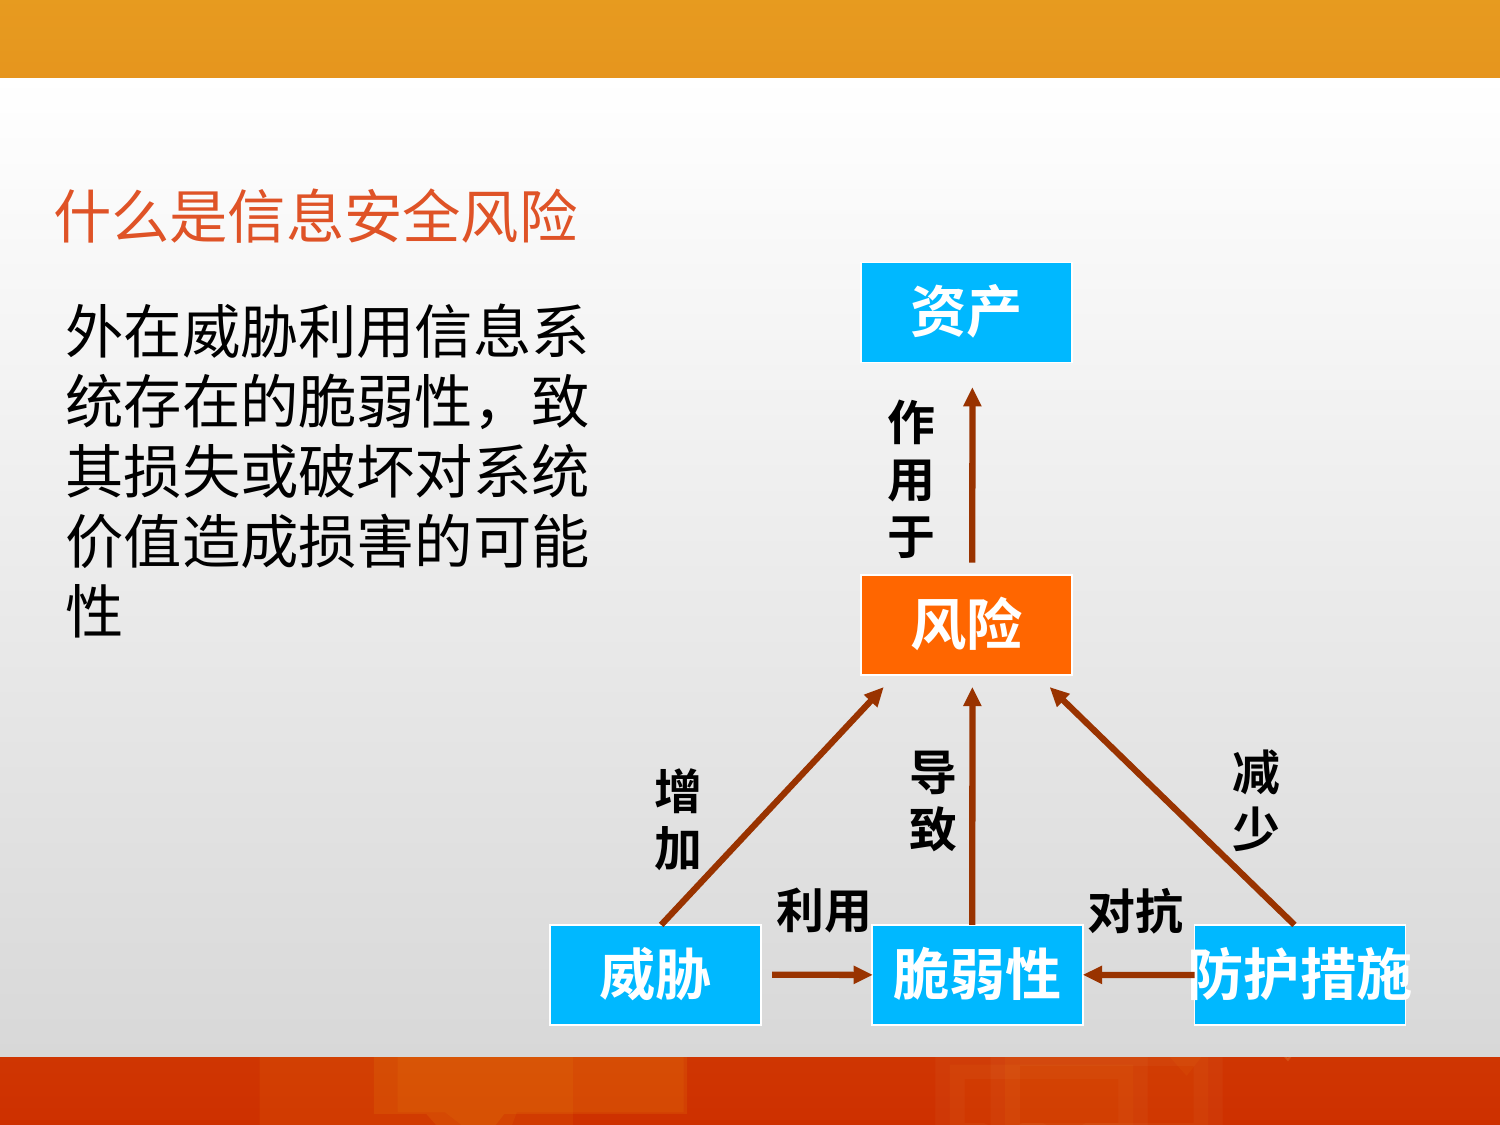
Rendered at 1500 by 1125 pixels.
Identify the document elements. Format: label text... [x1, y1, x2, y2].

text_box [549, 262, 1406, 1025]
title 什么是信息安全风险 [37, 104, 1216, 259]
text_box [0, 78, 1500, 1057]
list 外在威胁利用信息系统存在的脆弱性，致其损失或破坏对系统价值造成损害的可能性 [50, 287, 549, 905]
